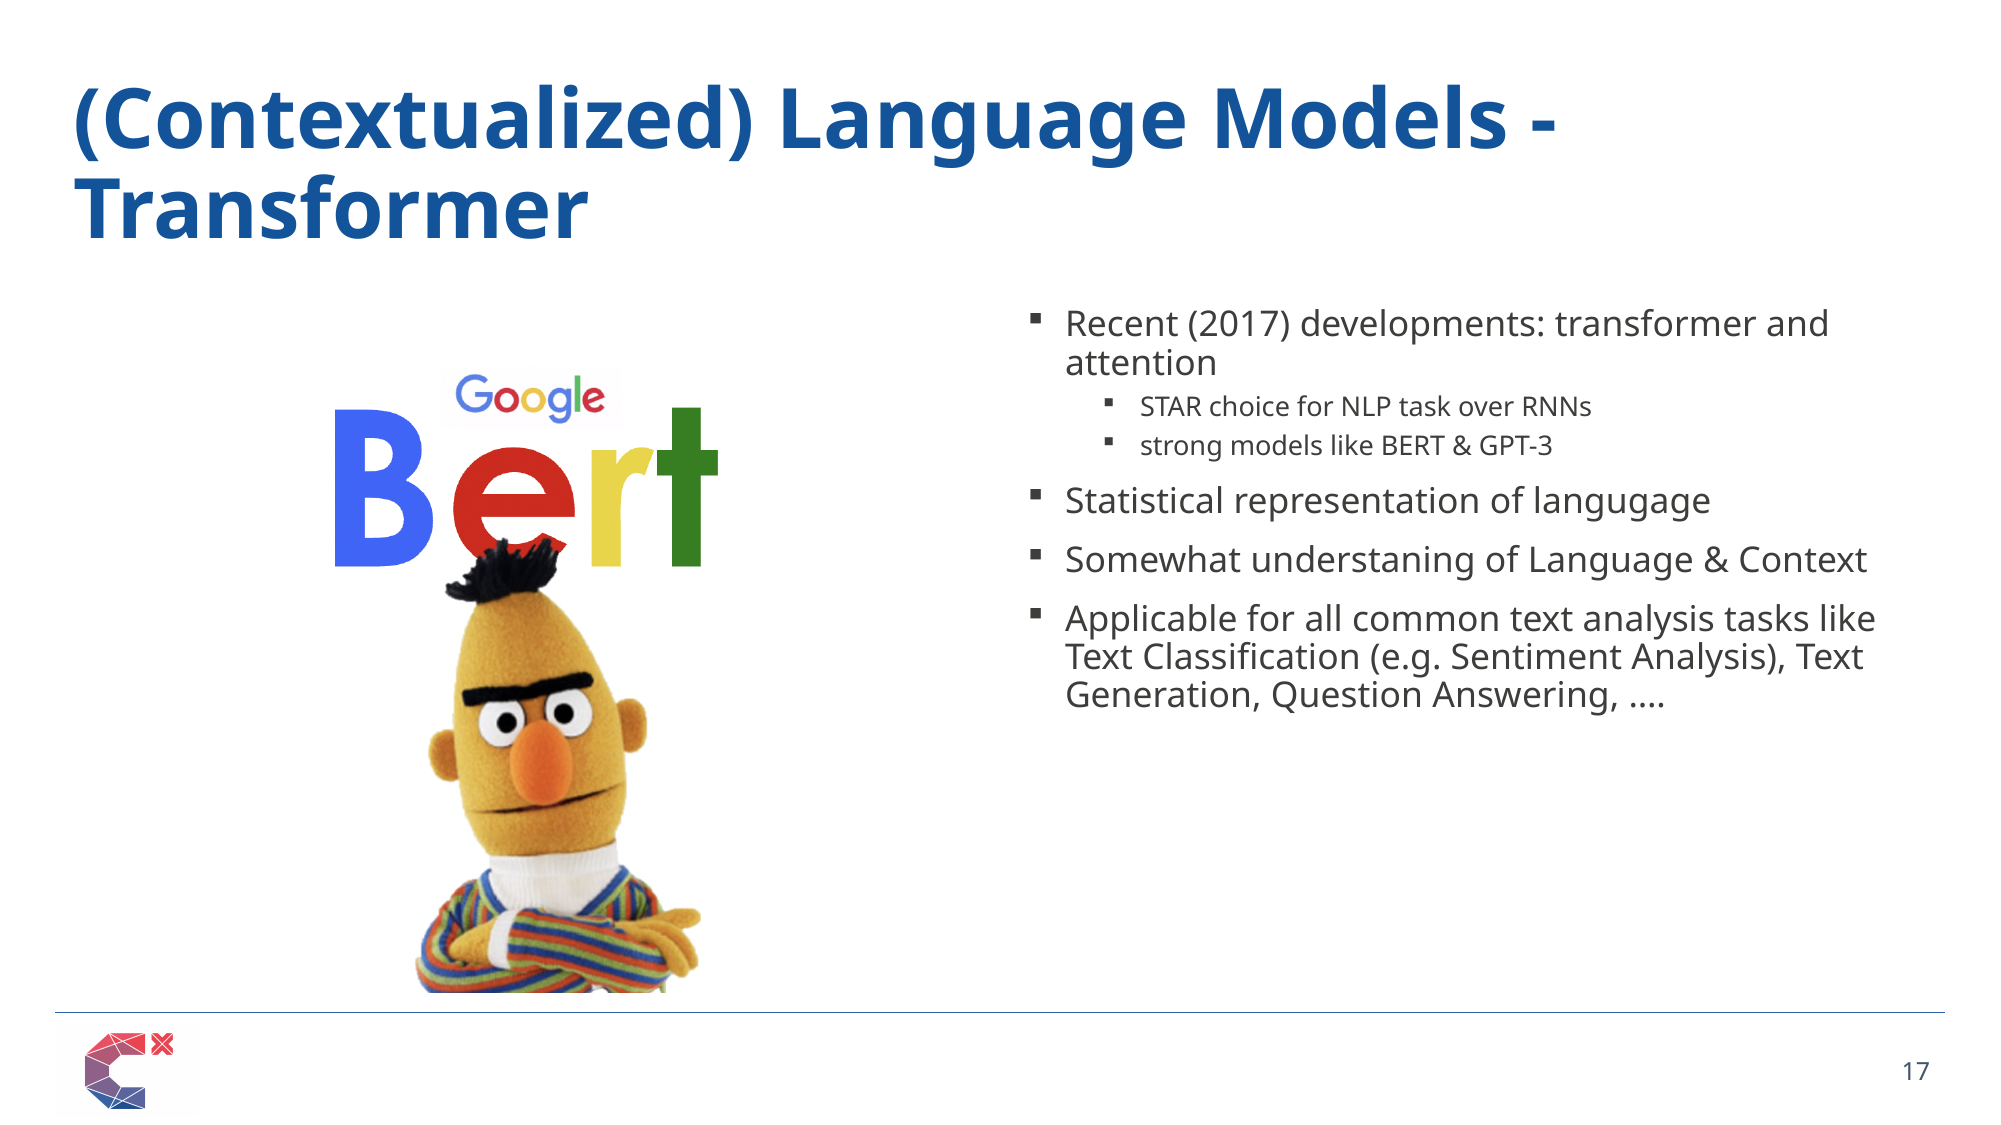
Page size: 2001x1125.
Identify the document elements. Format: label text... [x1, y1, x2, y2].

title (Contextualized) Language Models - Transformer [58, 57, 1945, 275]
list Recent (2017) developments: transformer and attention STAR choice for NLP task over RNNs strong models like BERT & GPT-3 Statistical representation of langugage Somewhat understaning of Language & Context Applicable for all common text analysis tasks like Text Classification (e.g. Sentiment Analysis), Text Generation, Question Answering, …. [1012, 298, 1945, 992]
picture [55, 1023, 199, 1117]
picture [58, 288, 1000, 993]
